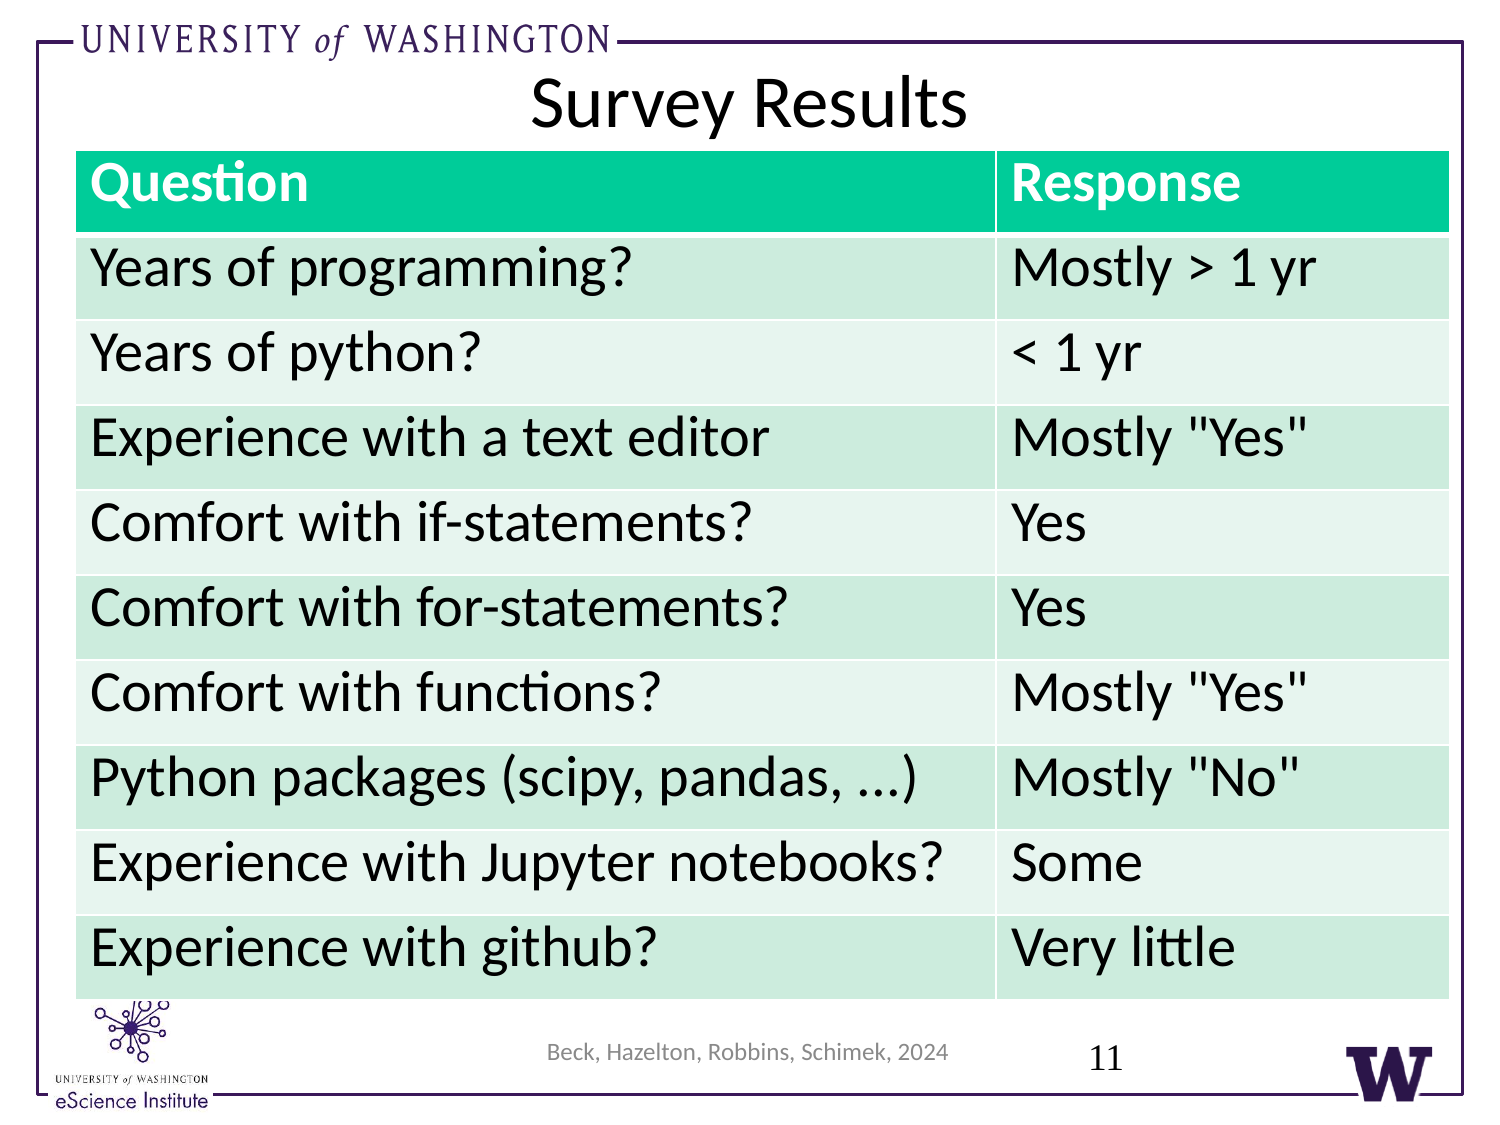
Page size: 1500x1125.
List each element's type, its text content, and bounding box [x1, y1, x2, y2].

table_cell Very little [997, 916, 1449, 999]
table_cell Comfort with if-statements? [76, 491, 995, 574]
table_cell Mostly "Yes" [997, 406, 1449, 489]
table_cell Mostly > 1 yr [997, 238, 1449, 319]
table_cell Comfort with for-statements? [76, 576, 995, 659]
table_cell Python packages (scipy, pandas, ...) [76, 746, 995, 829]
table_cell Mostly "Yes" [997, 661, 1449, 744]
table_cell Yes [997, 576, 1449, 659]
table_header Response [997, 151, 1449, 232]
table_cell Some [997, 831, 1449, 914]
picture [48, 978, 213, 1113]
picture [81, 24, 609, 45]
table_header Question [76, 151, 995, 232]
table_cell Yes [997, 491, 1449, 574]
table_cell Experience with a text editor [76, 406, 995, 489]
table_cell Years of programming? [76, 238, 995, 319]
table_cell Comfort with functions? [76, 661, 995, 744]
table_cell Years of python? [76, 321, 995, 404]
table_cell Mostly "No" [997, 746, 1449, 829]
picture [1339, 1041, 1438, 1107]
footer Beck, Hazelton, Robbins, Schimek, 2024 [510, 1027, 986, 1088]
table_cell Experience with Jupyter notebooks? [76, 831, 995, 914]
table_cell Experience with github? [76, 916, 995, 999]
title Survey Results [75, 45, 1425, 149]
table_cell < 1 yr [997, 321, 1449, 404]
slide_number 11 [1073, 1025, 1300, 1085]
